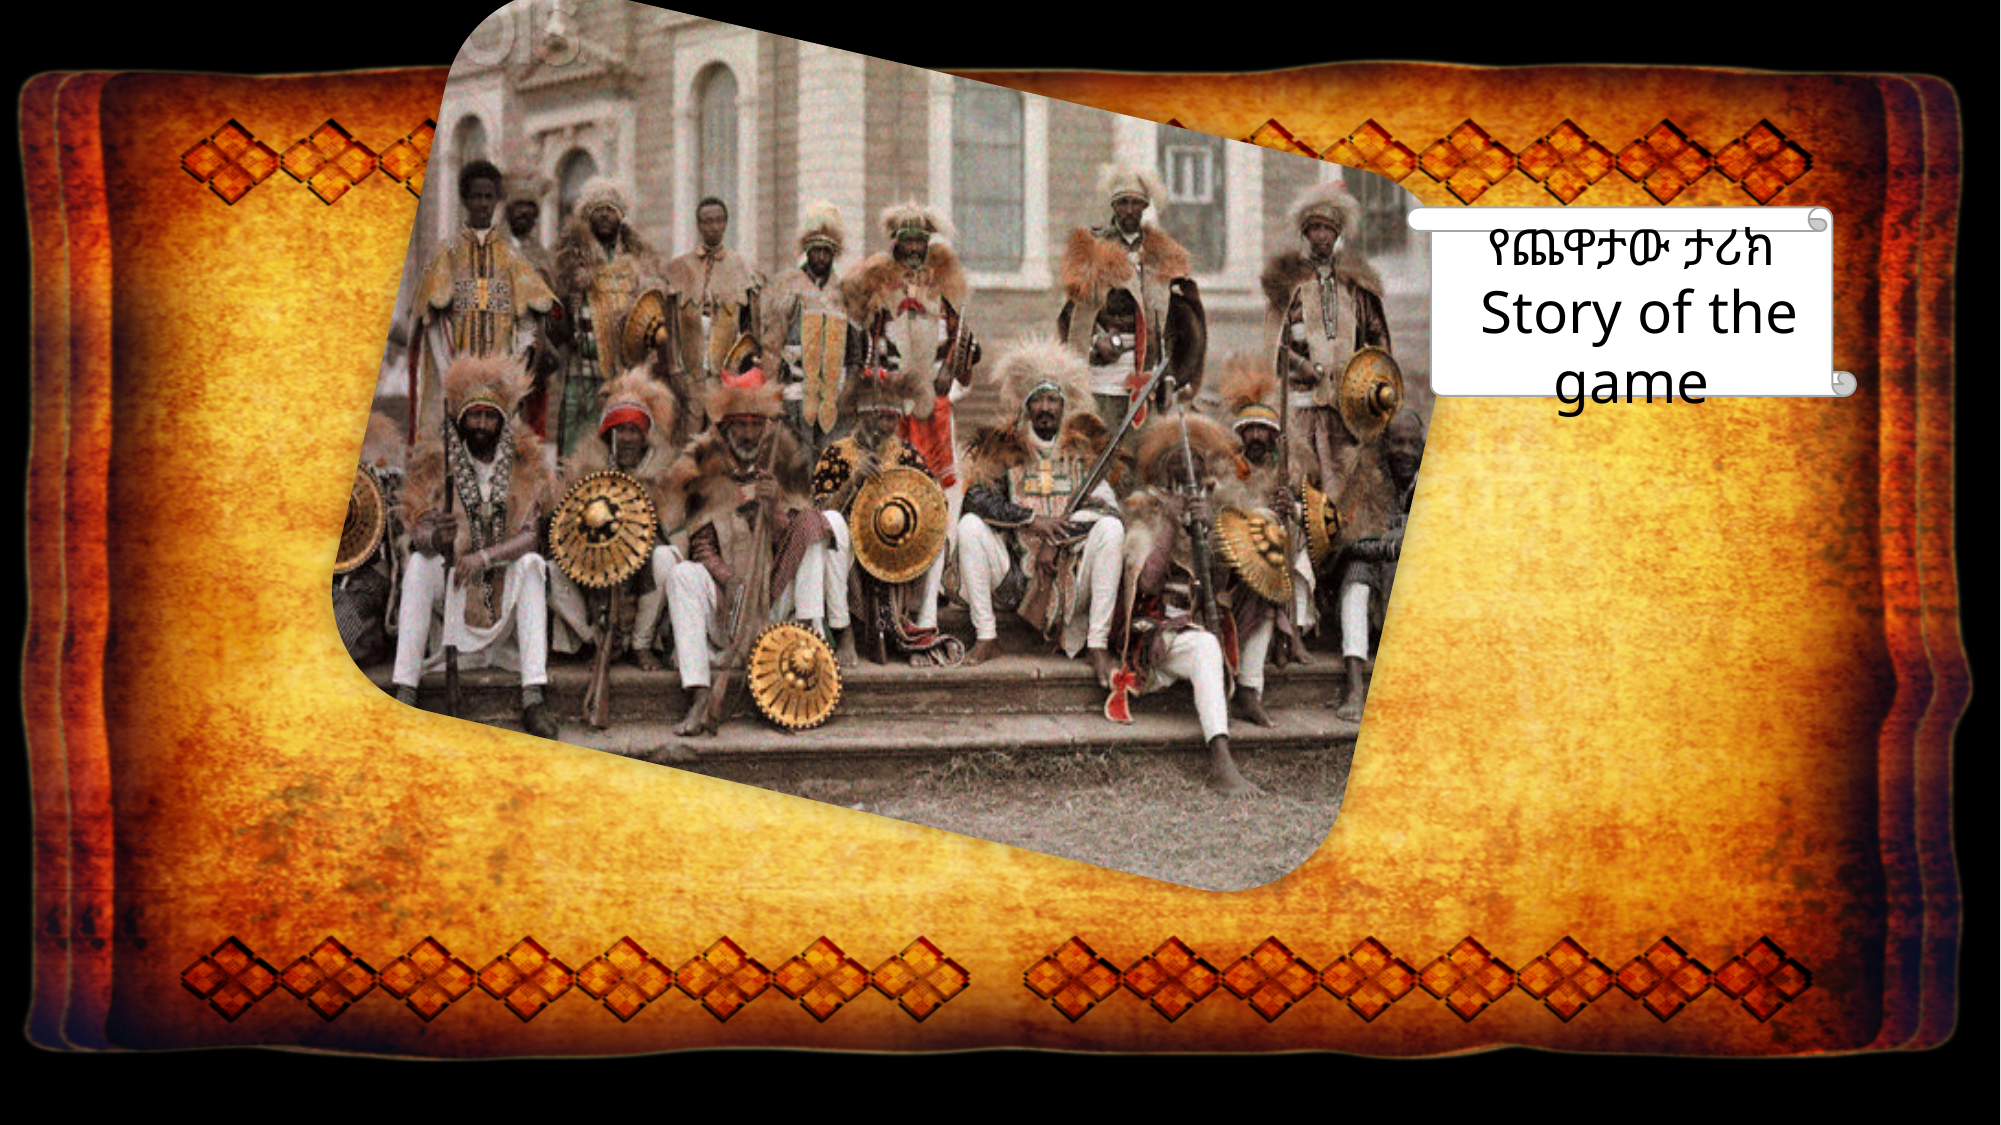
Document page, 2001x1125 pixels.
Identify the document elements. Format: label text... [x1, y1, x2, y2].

text_box የጨዋታው ታሪክ Story of the game [1413, 206, 1857, 397]
picture [0, 0, 2001, 1125]
